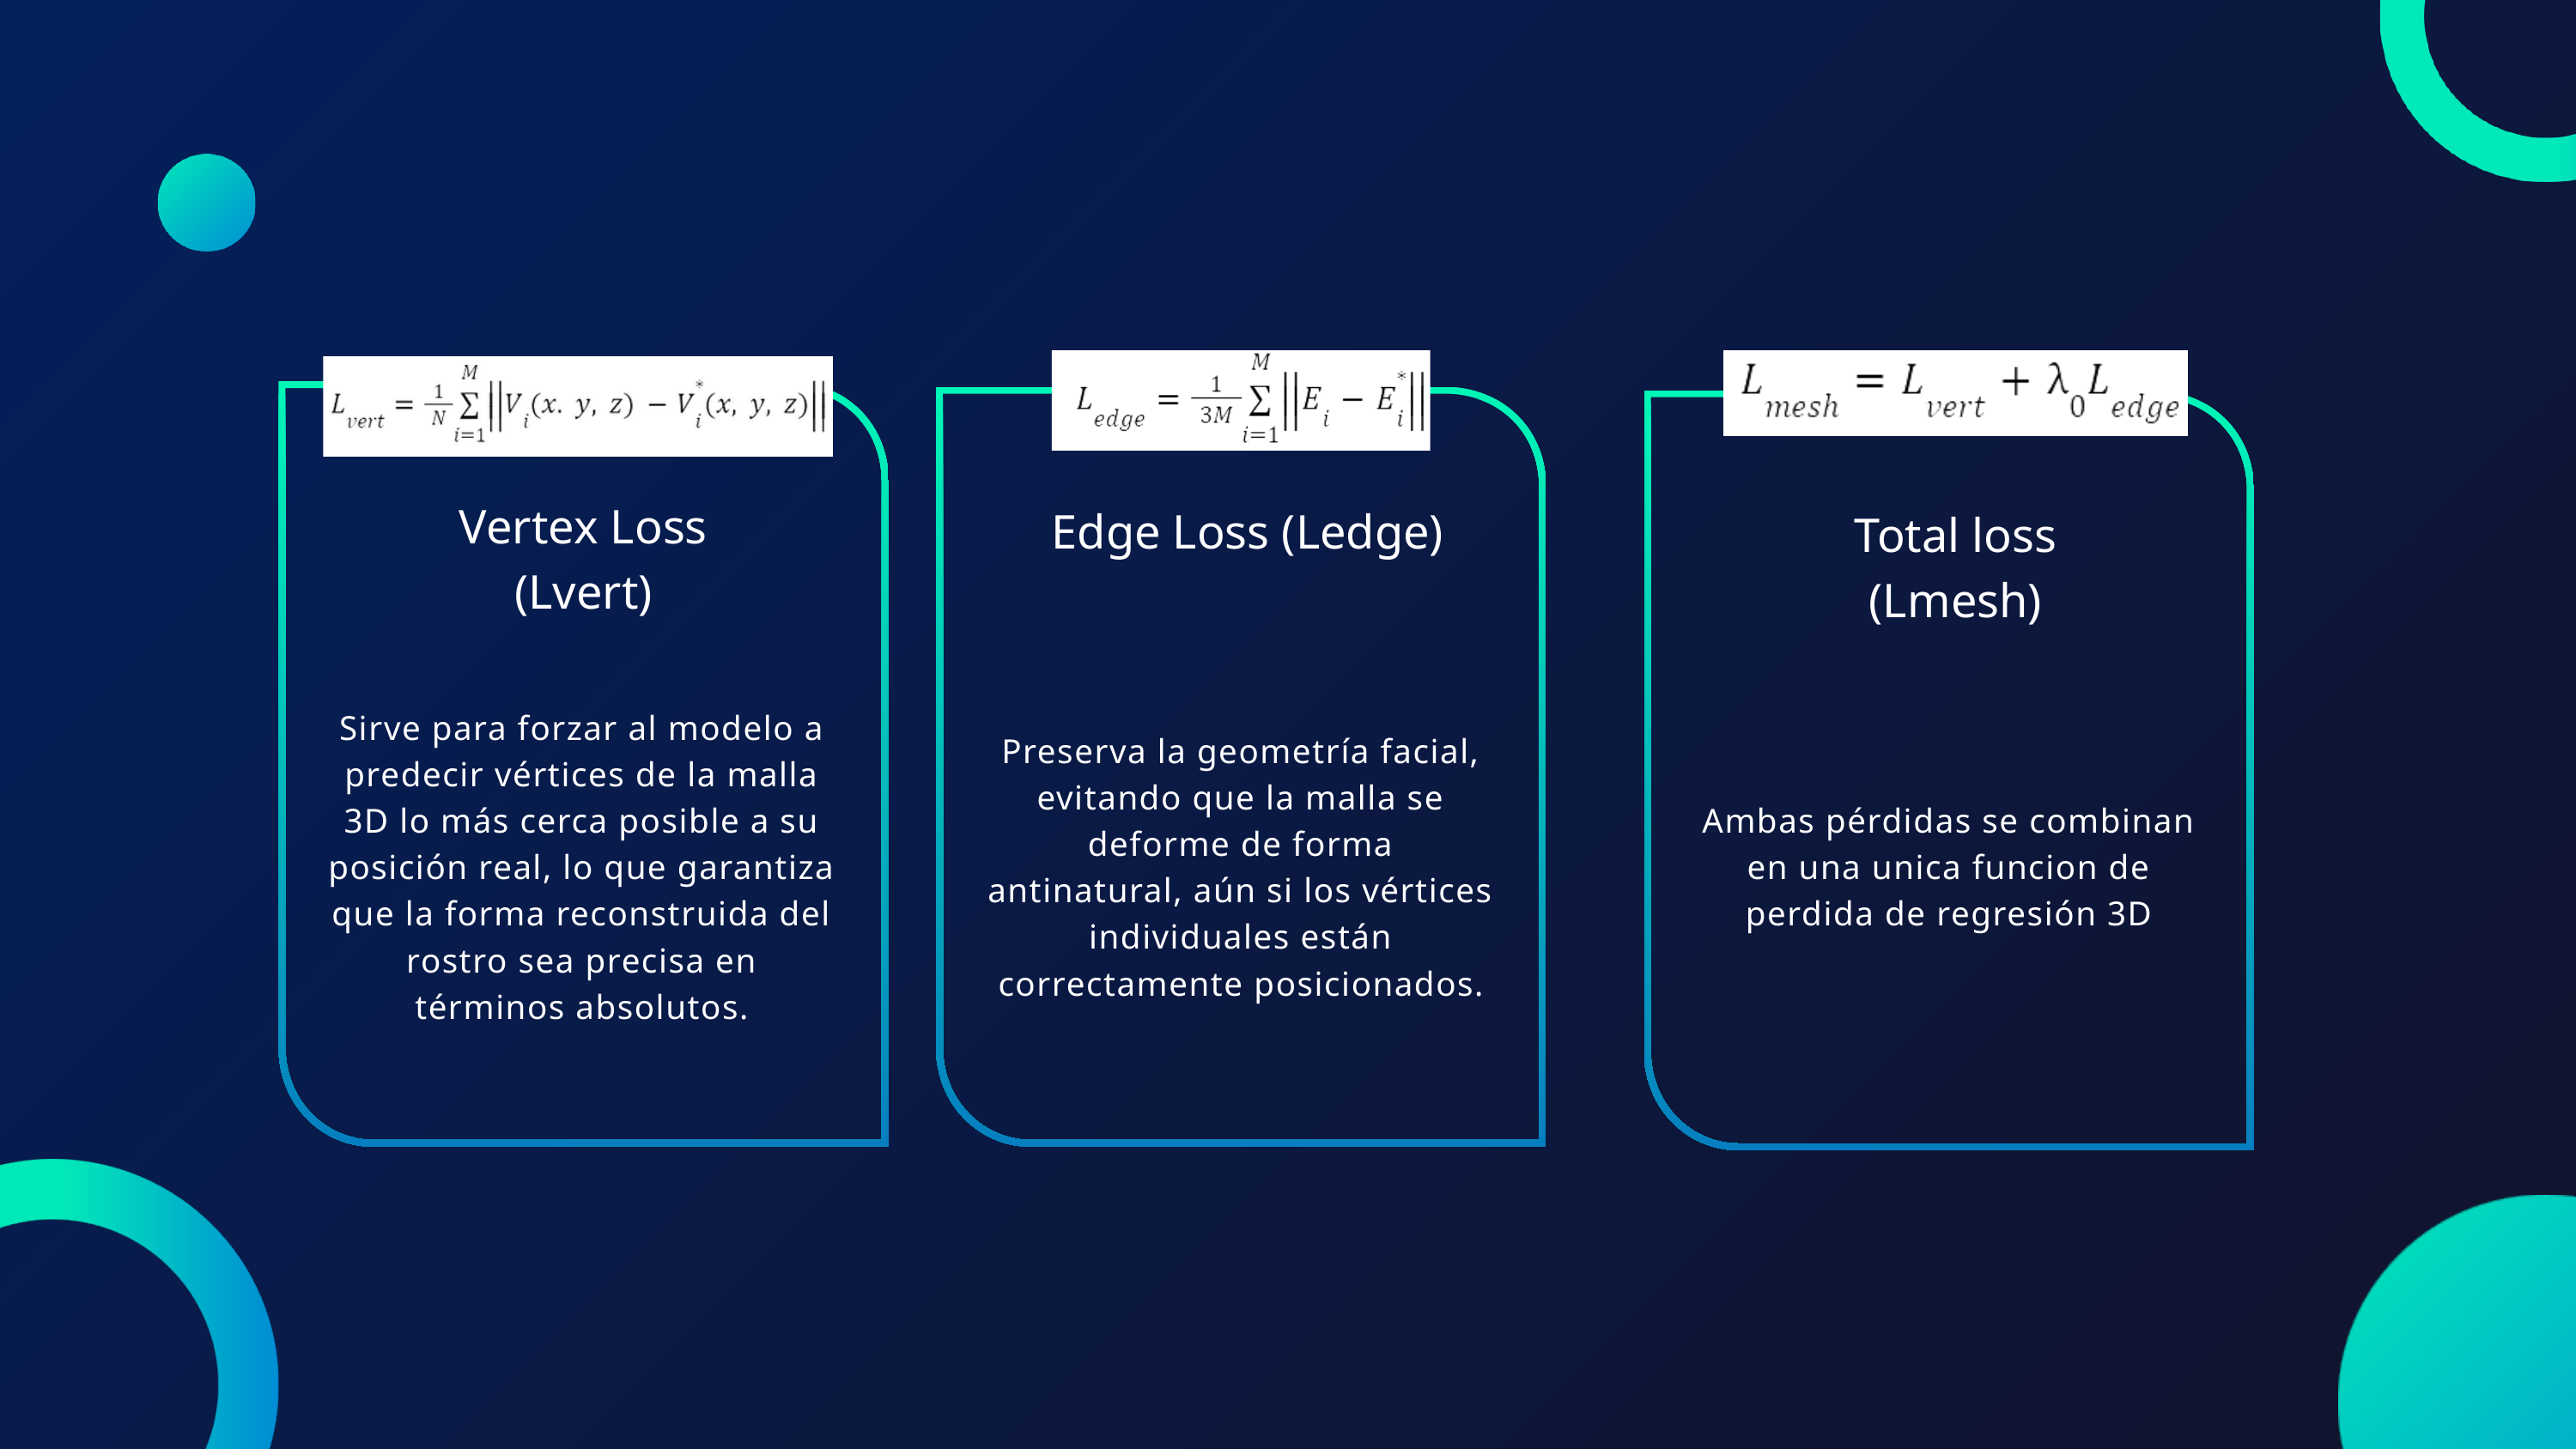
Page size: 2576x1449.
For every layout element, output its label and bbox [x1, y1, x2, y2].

text_box [323, 356, 833, 379]
text_box [157, 154, 256, 252]
text_box [1643, 390, 2255, 1151]
text_box [935, 386, 1546, 1148]
text_box [0, 1159, 279, 1449]
text_box [2337, 1195, 2576, 1449]
text_box [278, 380, 890, 1148]
text_box [2379, 0, 2576, 182]
text_box [1723, 350, 2188, 389]
text_box [1051, 350, 1431, 385]
